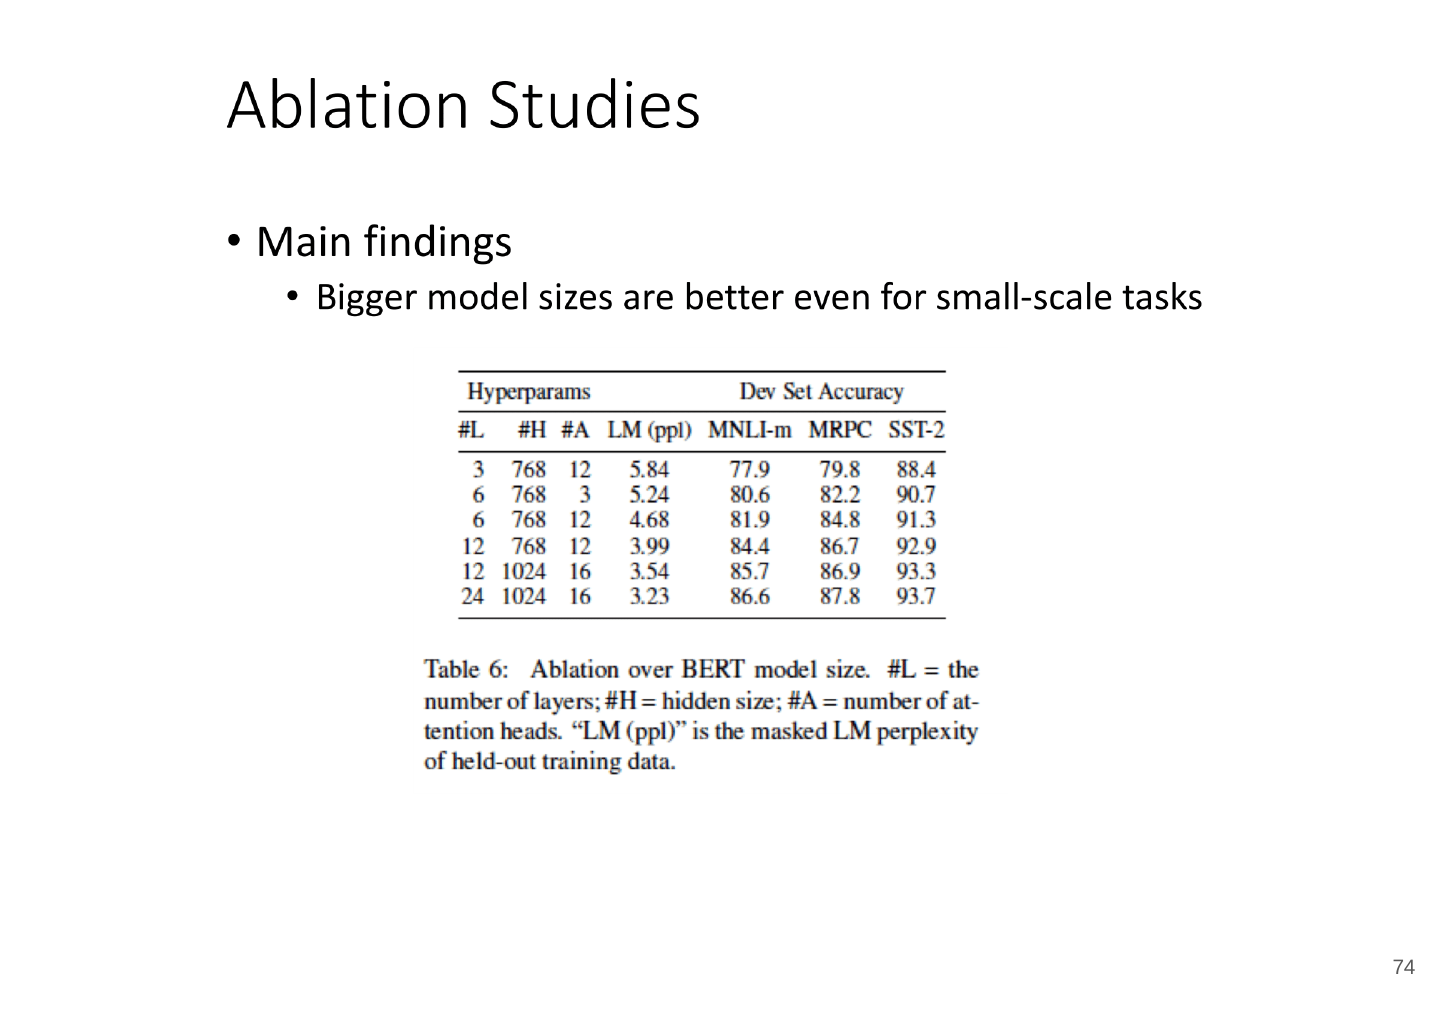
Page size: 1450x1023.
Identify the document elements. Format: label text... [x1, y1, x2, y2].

slide_number 74 [1343, 927, 1431, 1006]
picture [146, 0, 1304, 816]
